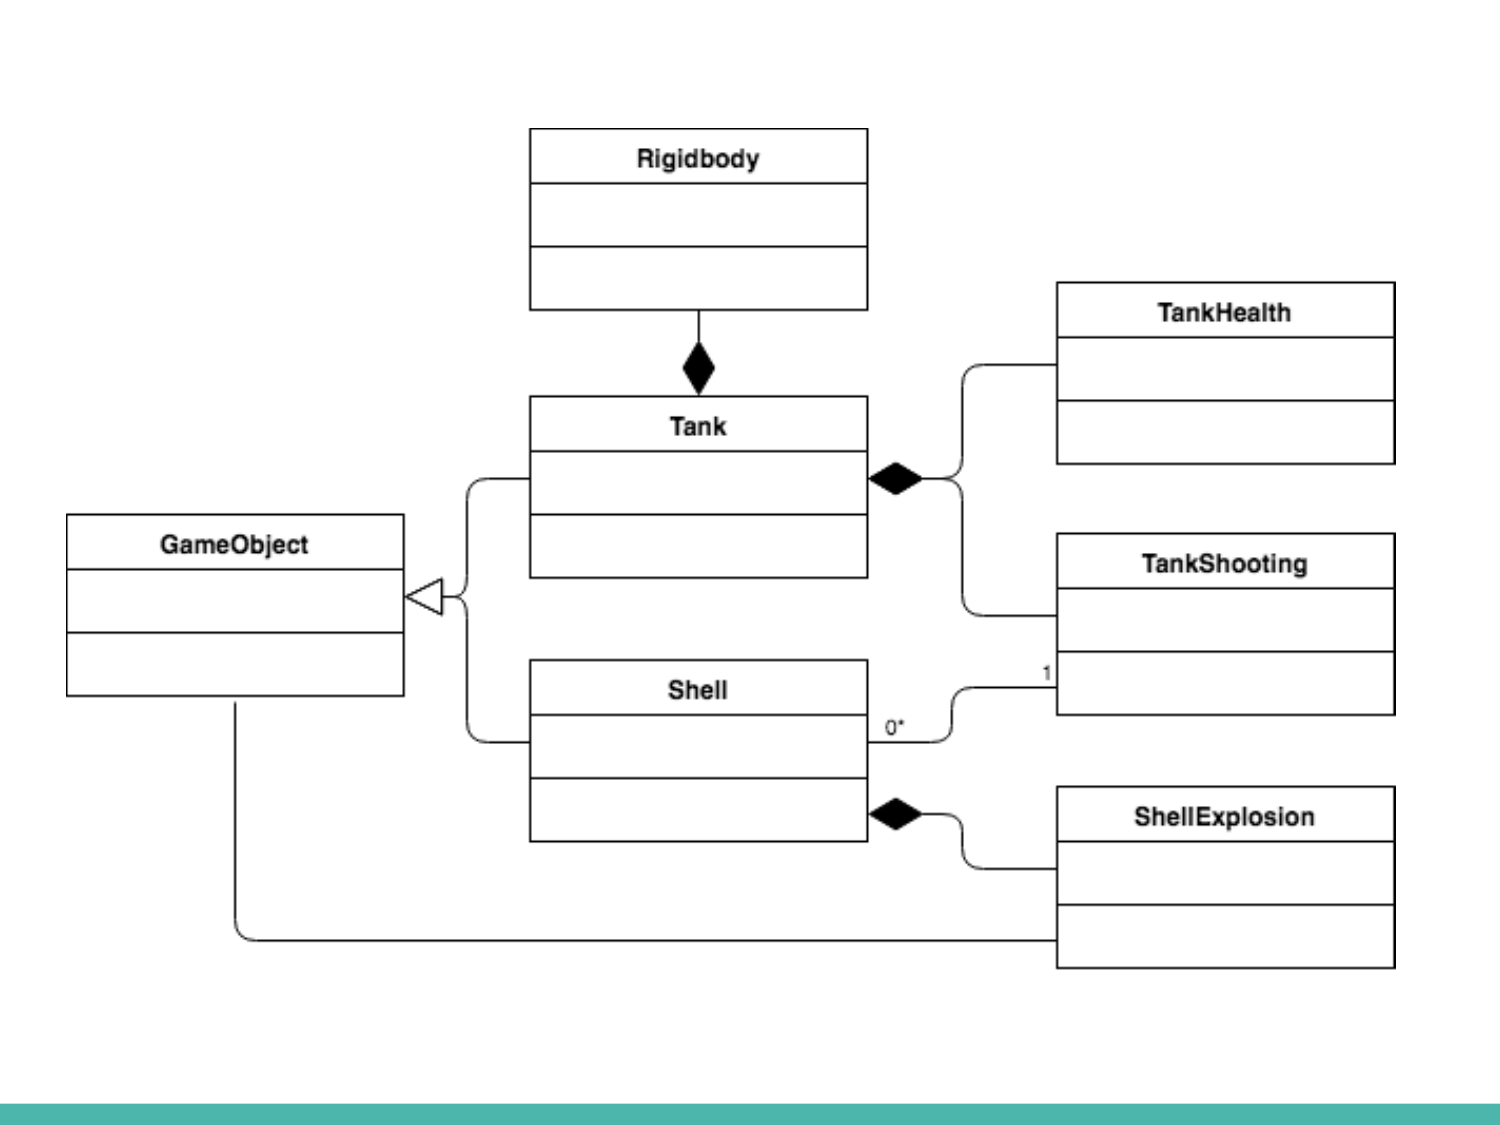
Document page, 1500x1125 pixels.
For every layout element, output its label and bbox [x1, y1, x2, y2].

picture [66, 128, 1396, 976]
